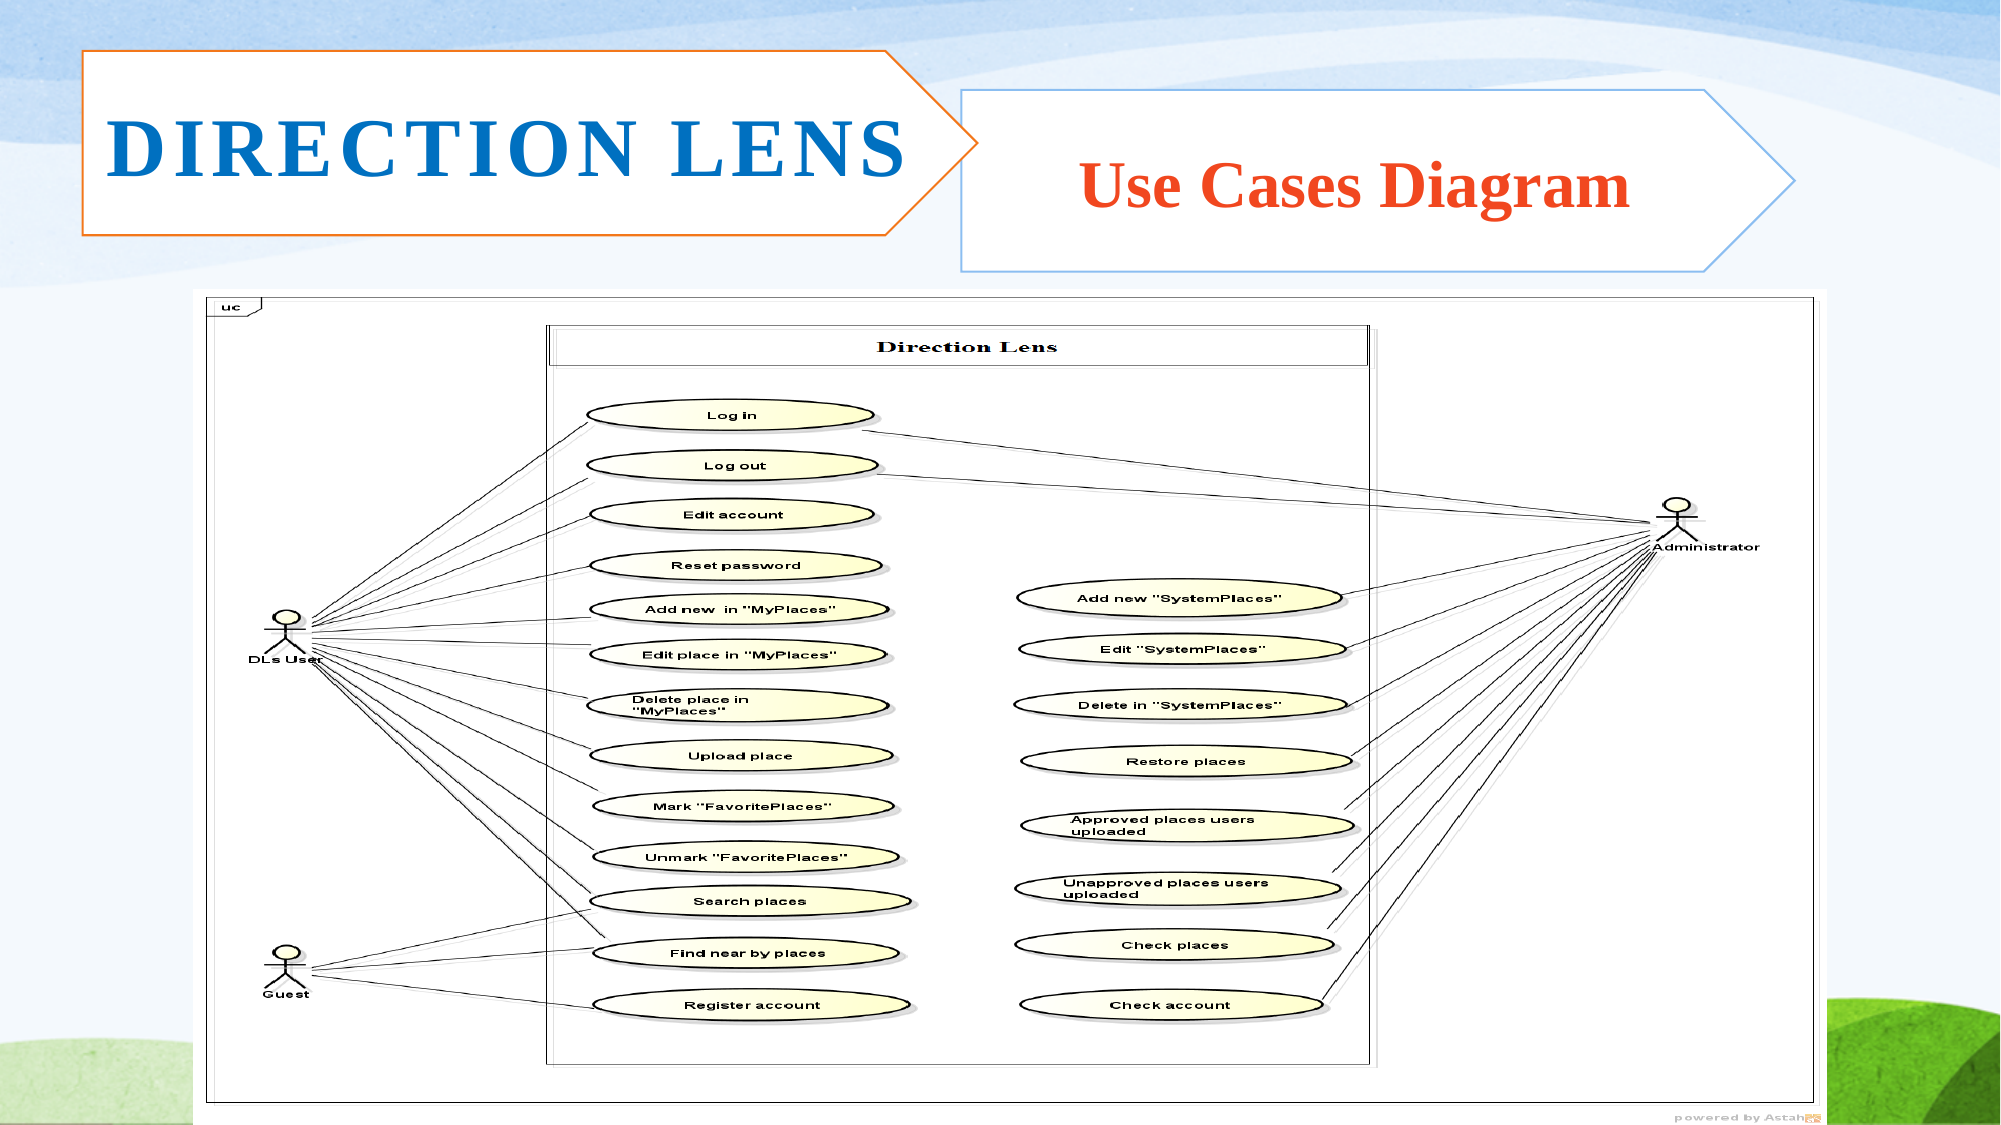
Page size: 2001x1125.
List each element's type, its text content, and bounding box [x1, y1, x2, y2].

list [193, 289, 1827, 1125]
picture [0, 0, 2001, 1125]
text_box DIRECTION LENS [81, 49, 979, 237]
text_box Use Cases Diagram [960, 88, 1797, 273]
